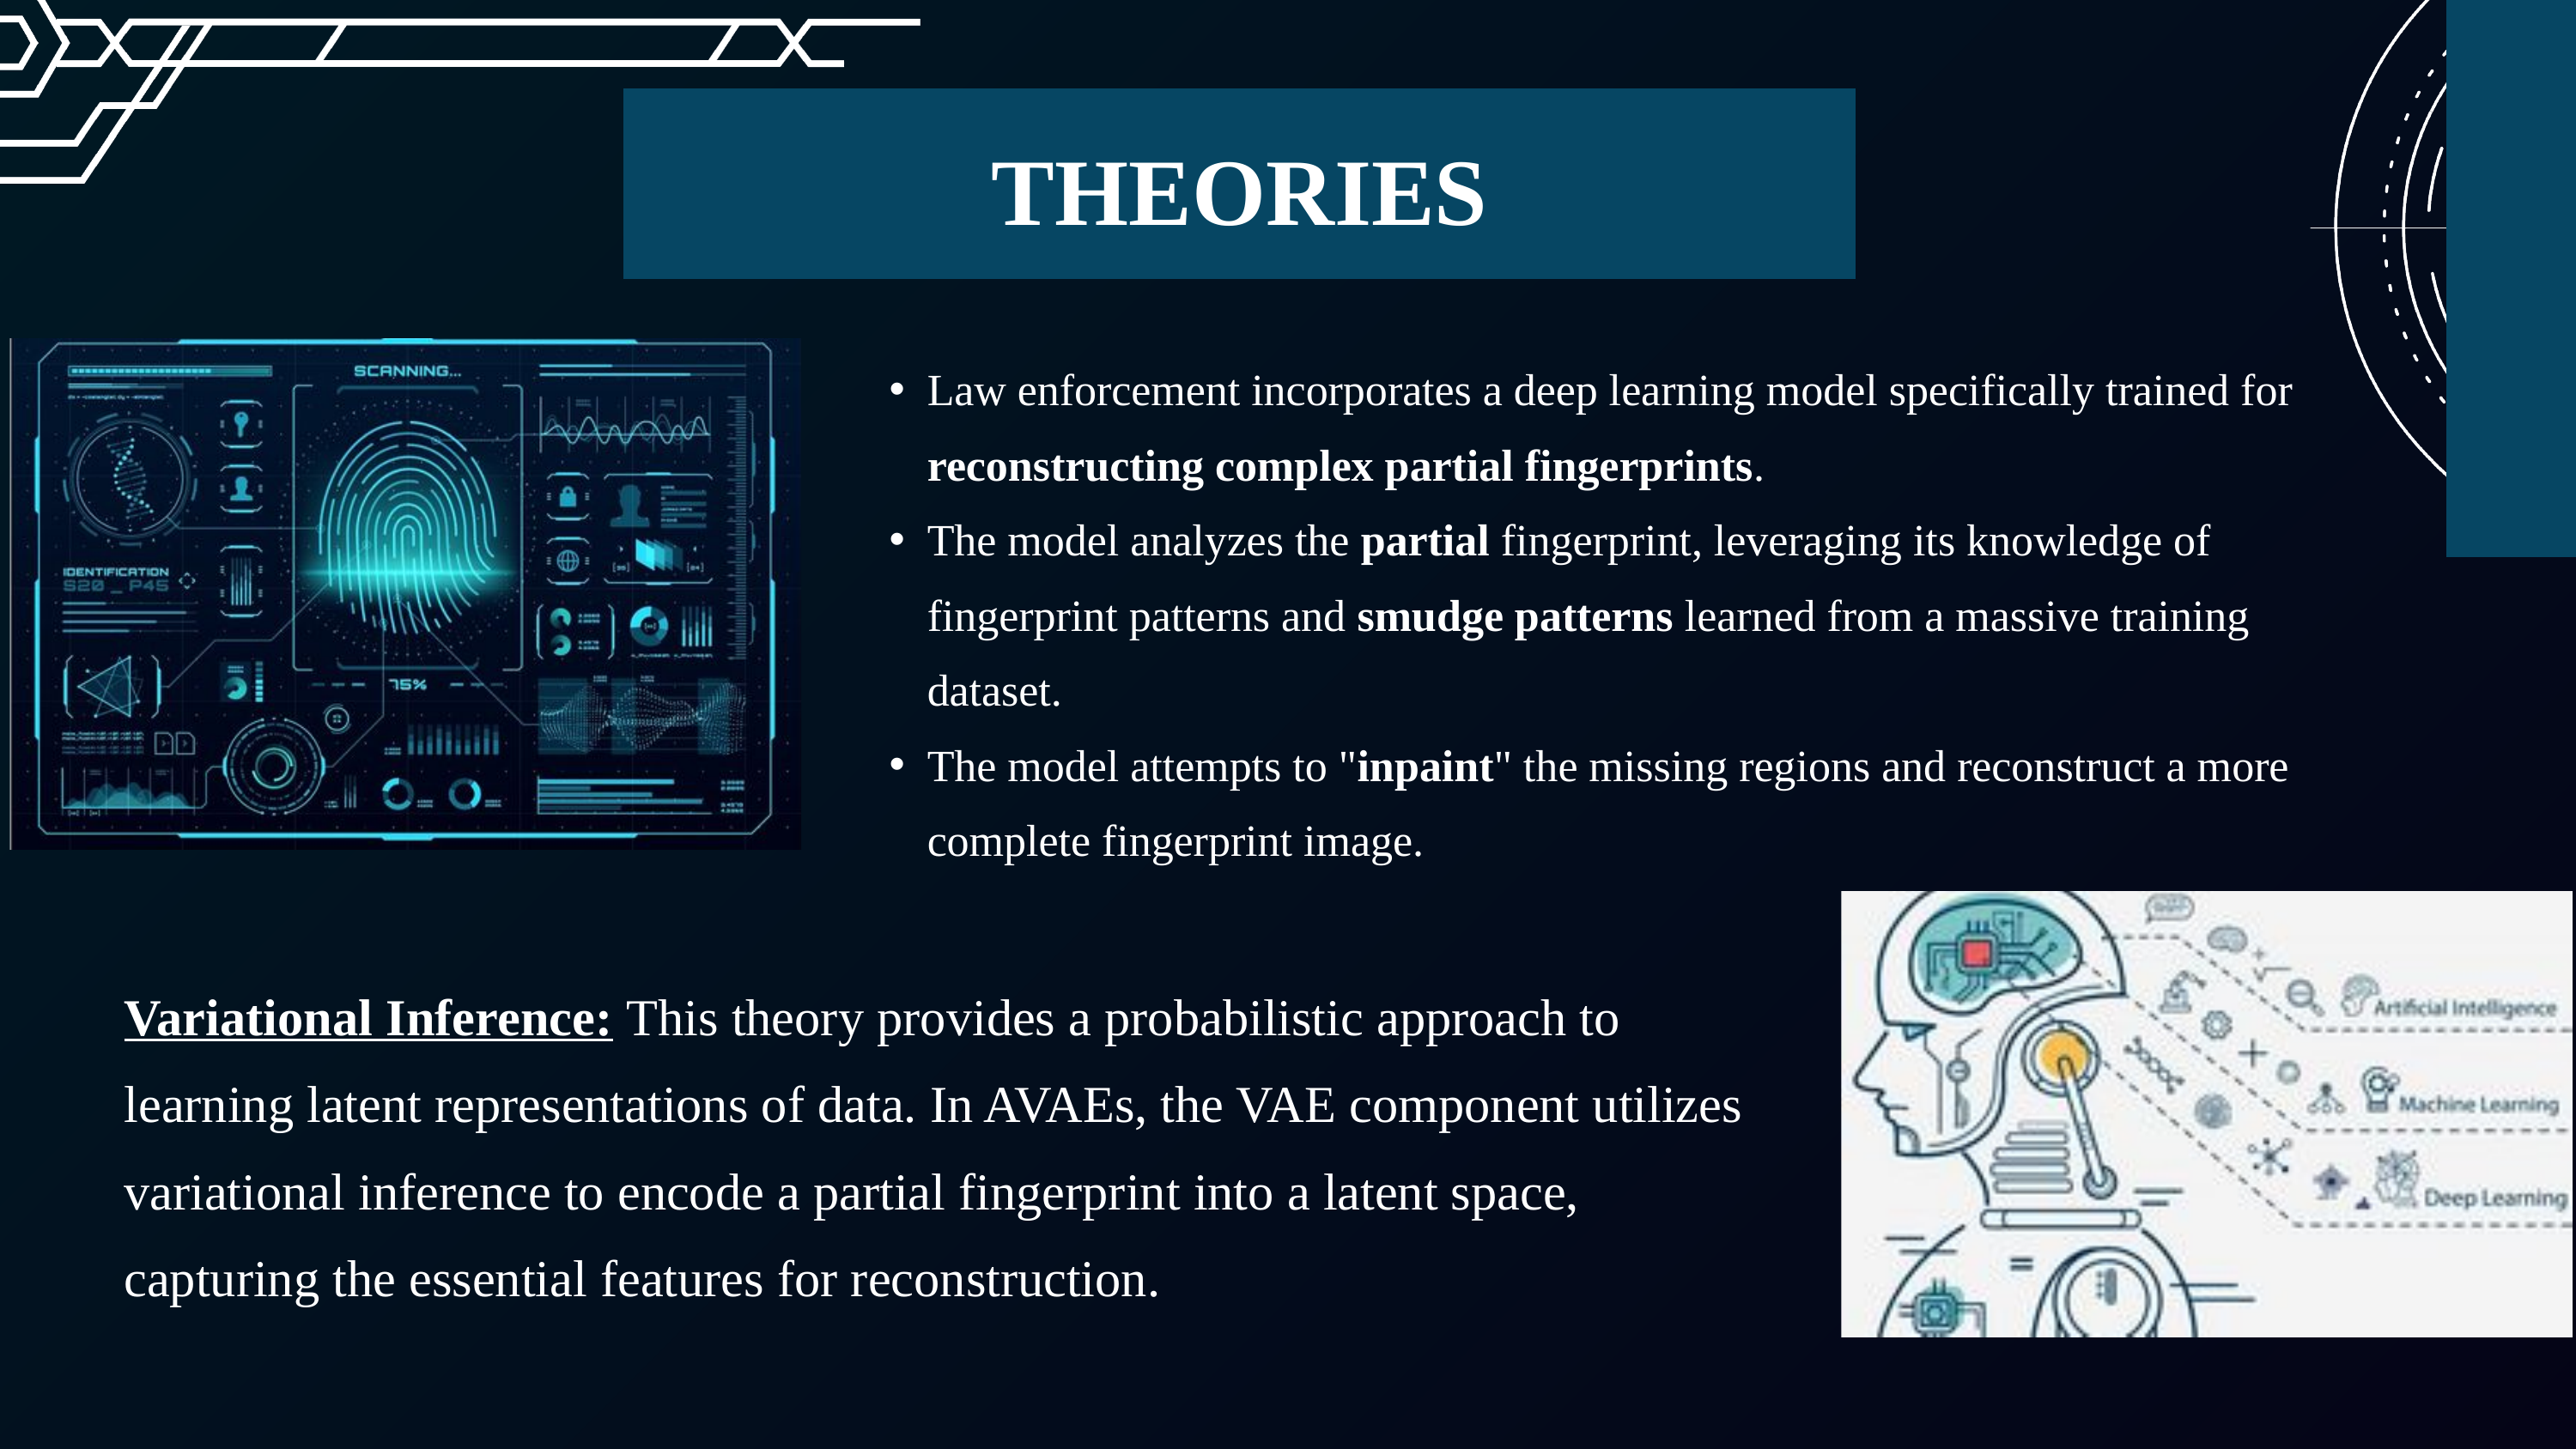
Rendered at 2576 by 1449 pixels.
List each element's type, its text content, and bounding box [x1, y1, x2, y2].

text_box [1133, 0, 1326, 810]
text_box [2251, 166, 2576, 383]
text_box [2360, 391, 2576, 584]
text_box [0, 0, 921, 184]
text_box Law enforcement incorporates a deep learning model specifically trained for reconstructing complex partial fingerprints. The model analyzes the partial fingerprint, leveraging its knowledge of fingerprint patterns and smudge patterns learned from a massive training dataset. The model attempts to "inpaint" the missing regions and reconstruct a more complete fingerprint image. [851, 339, 2360, 941]
text_box [9, 338, 802, 850]
text_box THEORIES [637, 120, 1129, 245]
text_box [1841, 891, 2573, 1337]
text_box Variational Inference: This theory provides a probabilistic approach to learning latent representations of data. In AVAEs, the VAE component utilizes variational inference to encode a partial fingerprint into a latent space, capturing the essential features for reconstruction. [124, 958, 1765, 1307]
text_box THEORIES [1330, 120, 1842, 245]
text_box [2310, 0, 2446, 165]
